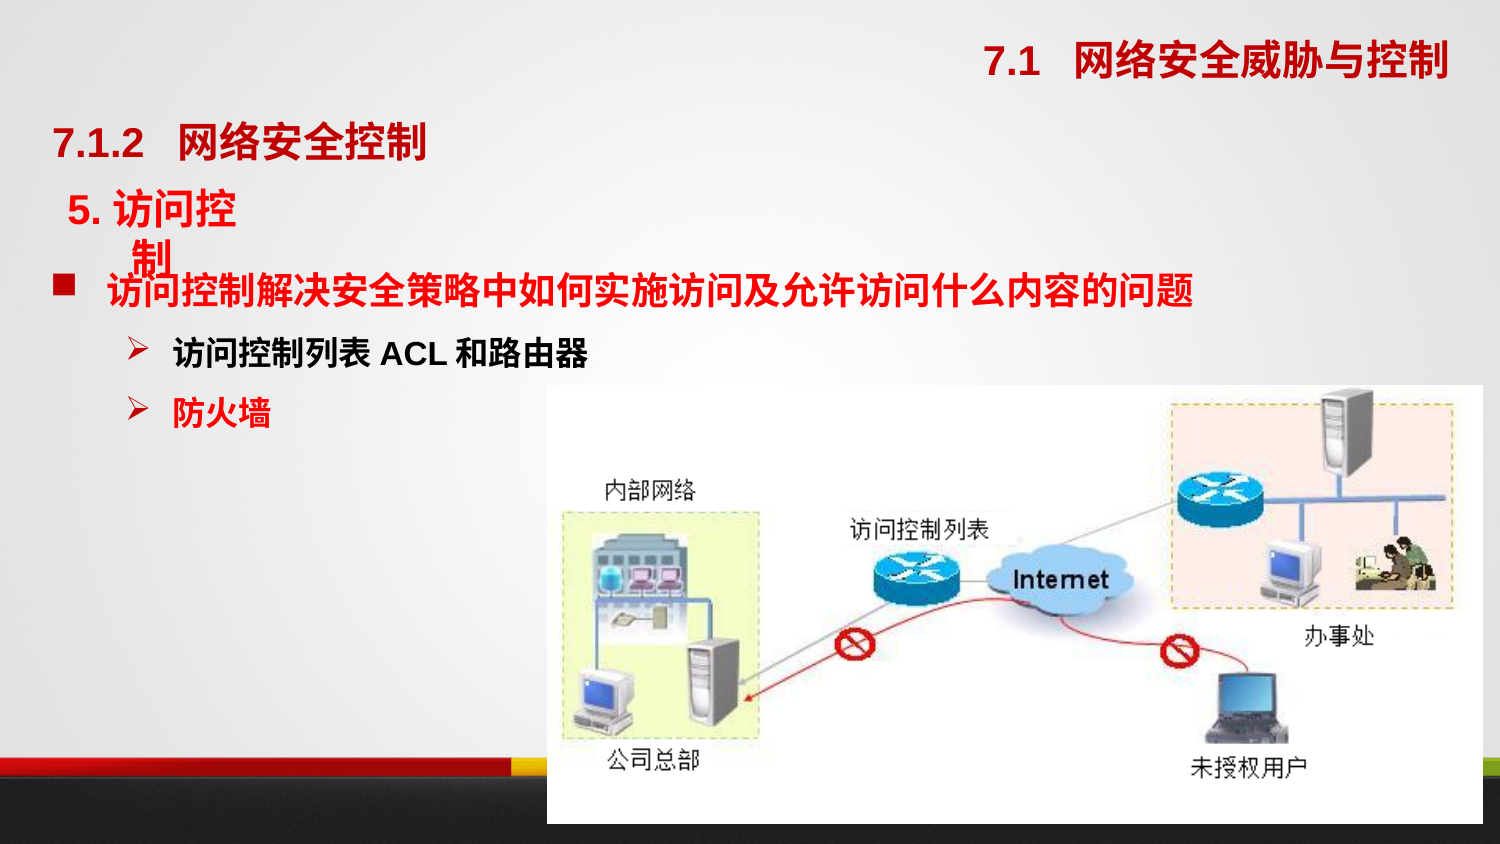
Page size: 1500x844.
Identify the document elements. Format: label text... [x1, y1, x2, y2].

text_box 5.访问控制 [35, 175, 270, 291]
list 访问控制解决安全策略中如何实施访问及允许访问什么内容的问题 访问控制列表ACL和路由器 防火墙 [35, 246, 1386, 766]
text_box 7.1 网络安全威胁与控制 [960, 23, 1472, 94]
picture [0, 0, 1500, 844]
text_box 7.1.2 网络安全控制 [35, 105, 446, 176]
